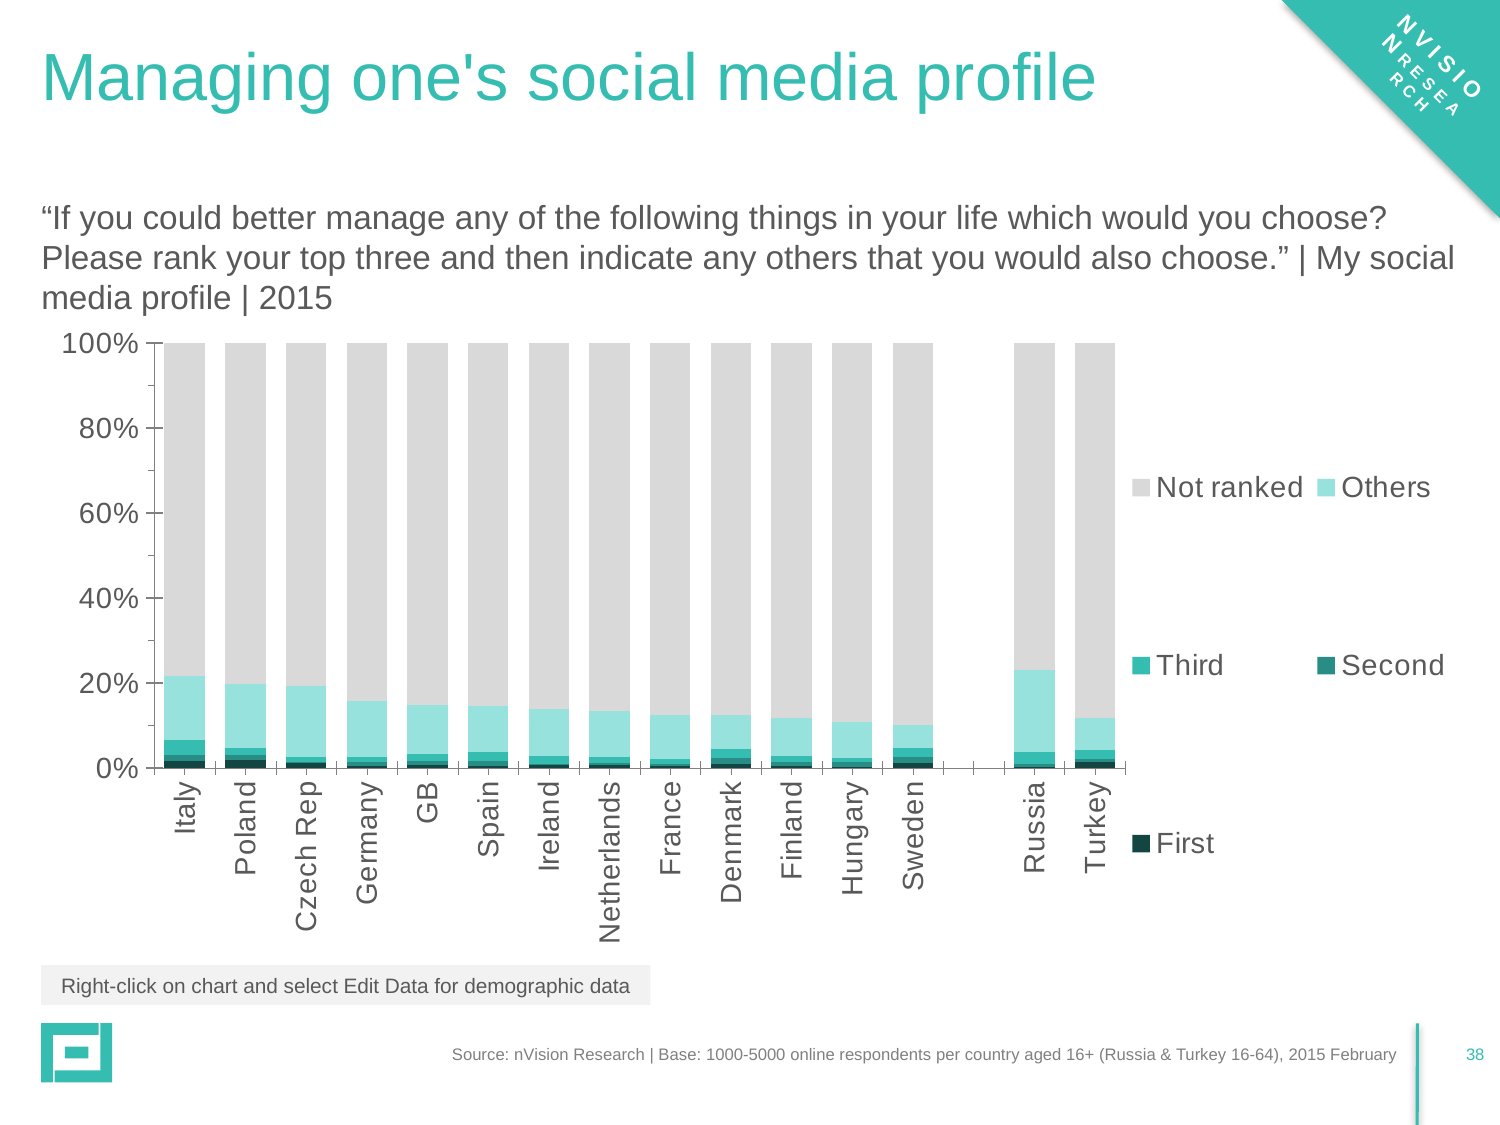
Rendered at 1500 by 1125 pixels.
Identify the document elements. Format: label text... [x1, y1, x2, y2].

title Managing one's social media profile [41, 42, 1276, 116]
chart [40, 326, 1460, 1006]
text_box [1281, 0, 1500, 219]
list Source: nVision Research | Base: 1000-5000 online respondents per country aged 16+ (Russia & Turkey 16-64), 2015 February [112, 1039, 1414, 1072]
list “If you could better manage any of the following things in your life which would you choose? Please rank your top three and then indicate any others that you would also choose.” | My social media profile | 2015 [41, 196, 1459, 318]
